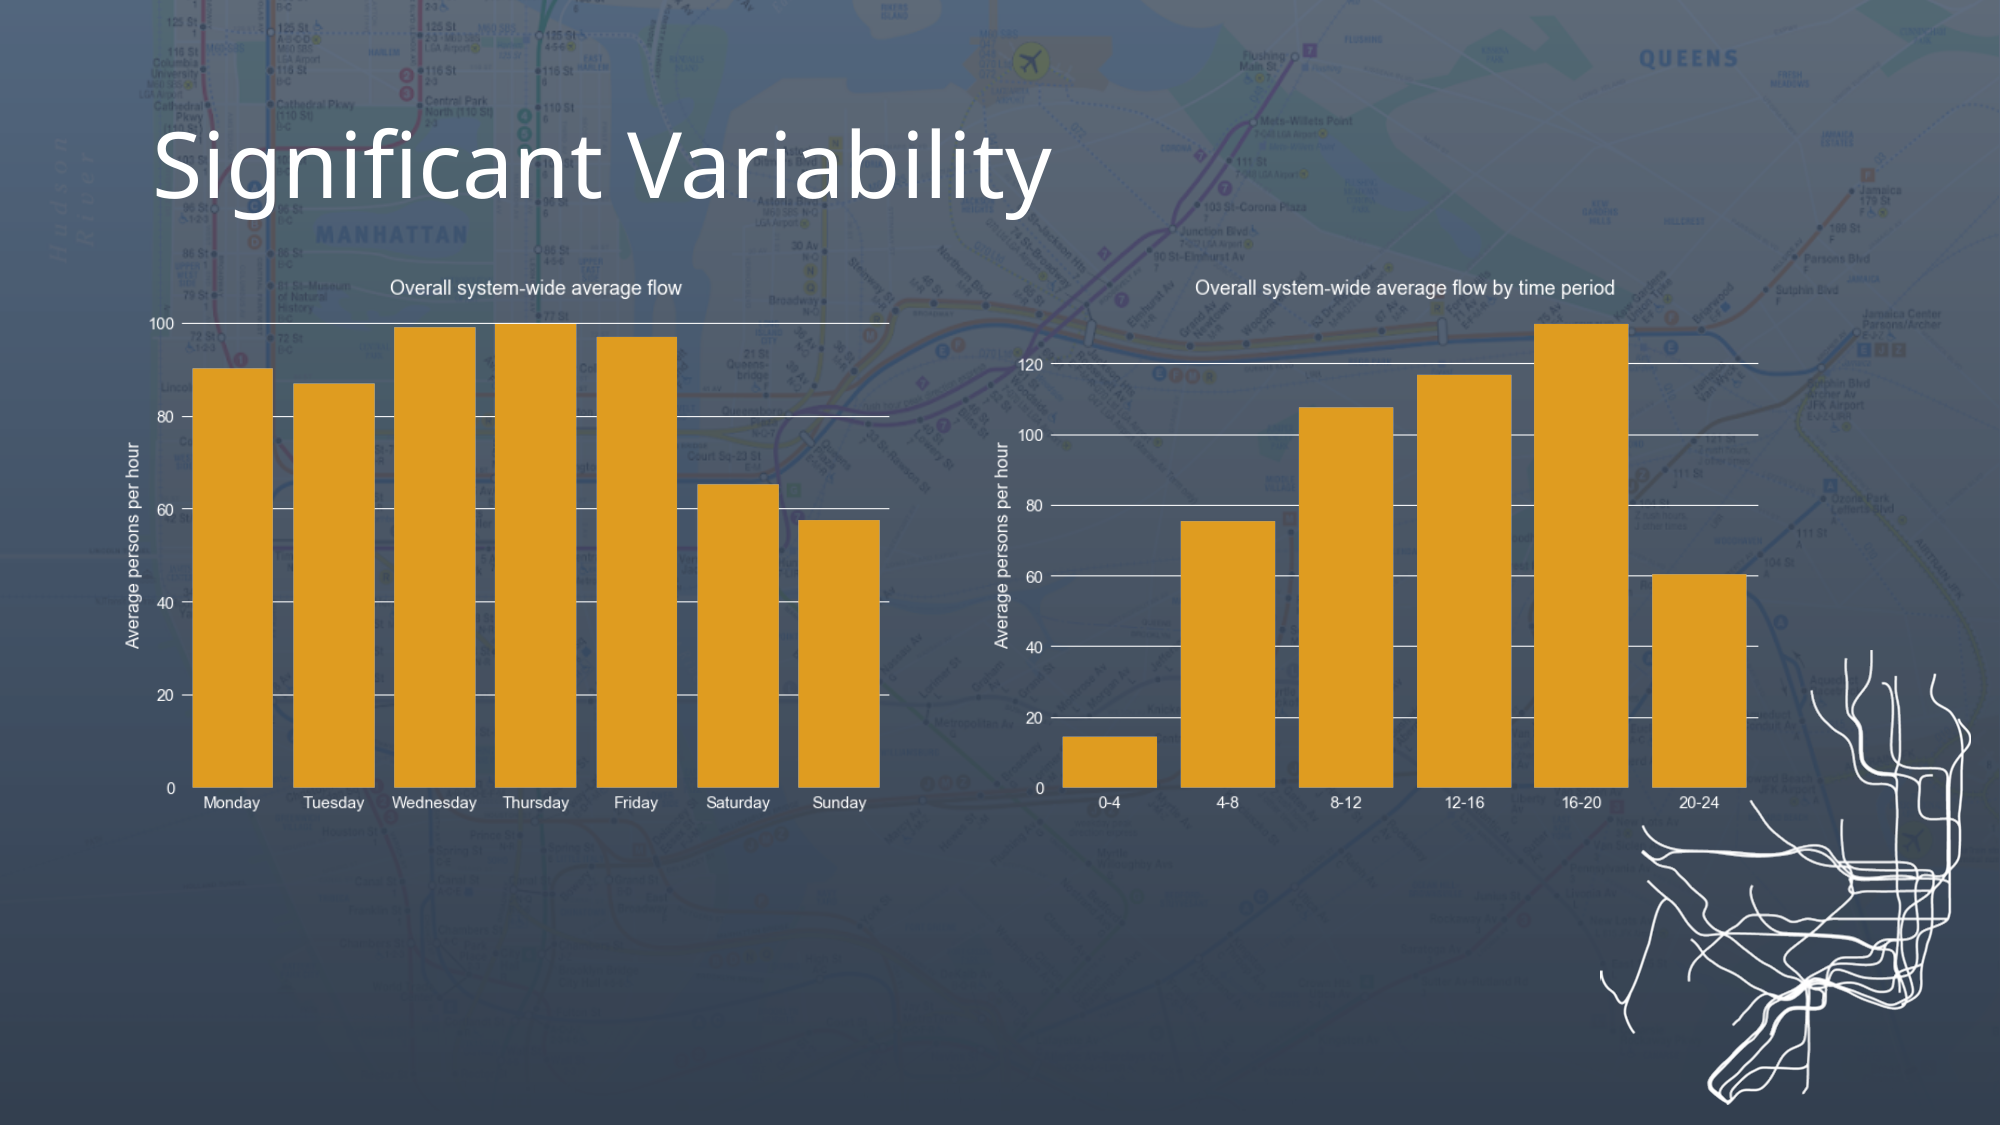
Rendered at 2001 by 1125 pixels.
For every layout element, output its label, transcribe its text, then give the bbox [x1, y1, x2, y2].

picture [988, 272, 1971, 1105]
title Significant Variability [137, 59, 1863, 278]
picture [119, 272, 897, 818]
